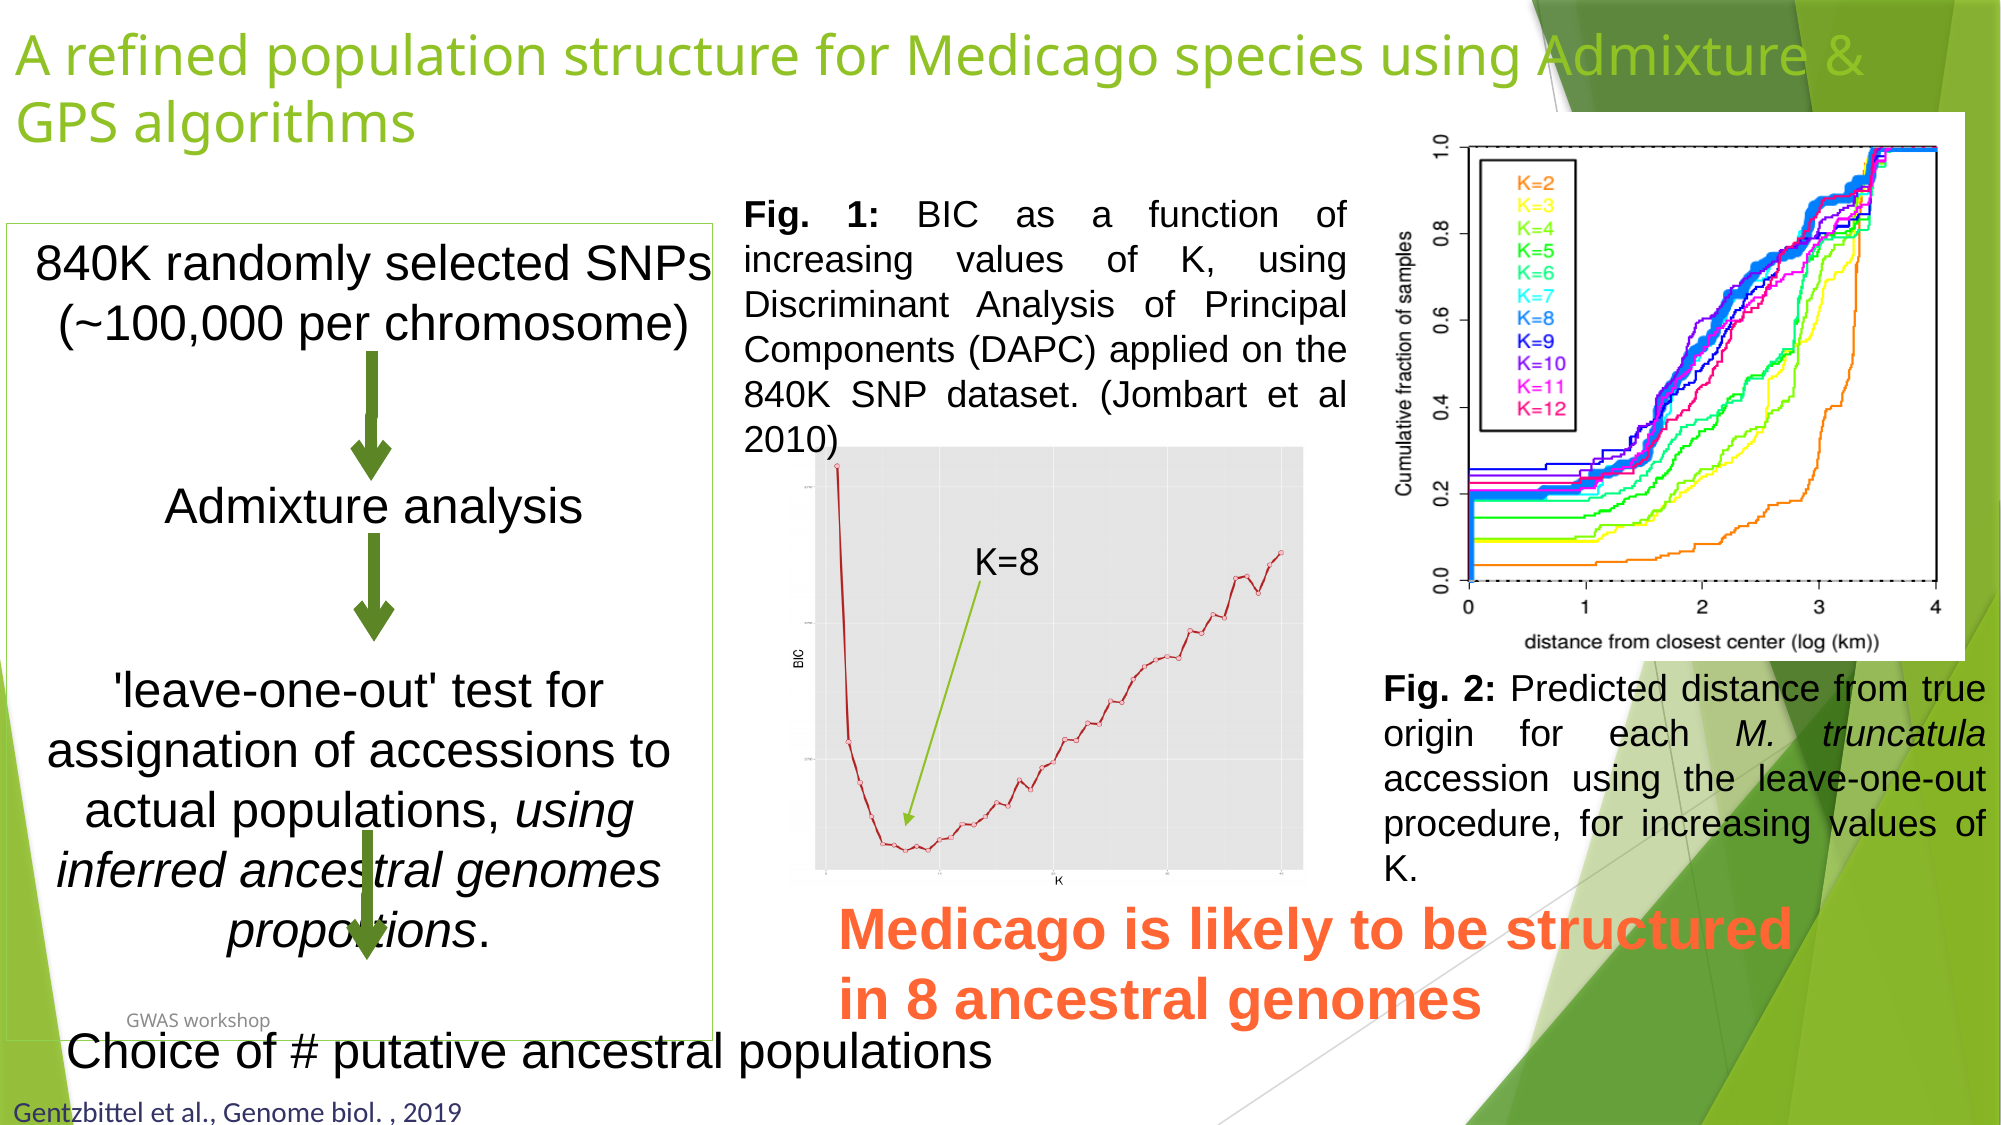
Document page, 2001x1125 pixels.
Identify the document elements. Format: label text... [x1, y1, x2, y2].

text_box Gentzbittel et al., Genome biol. , 2019 [0, 1097, 418, 1125]
title A refined population structure for Medicago species using Admixture & GPS algorithms [0, 12, 2000, 161]
text_box Medicago is likely to be structured in 8 ancestral genomes [853, 884, 1862, 1039]
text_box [729, 183, 1362, 887]
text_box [5, 223, 850, 1095]
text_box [1369, 112, 2000, 846]
footer GWAS workshop [853, 991, 1145, 1051]
